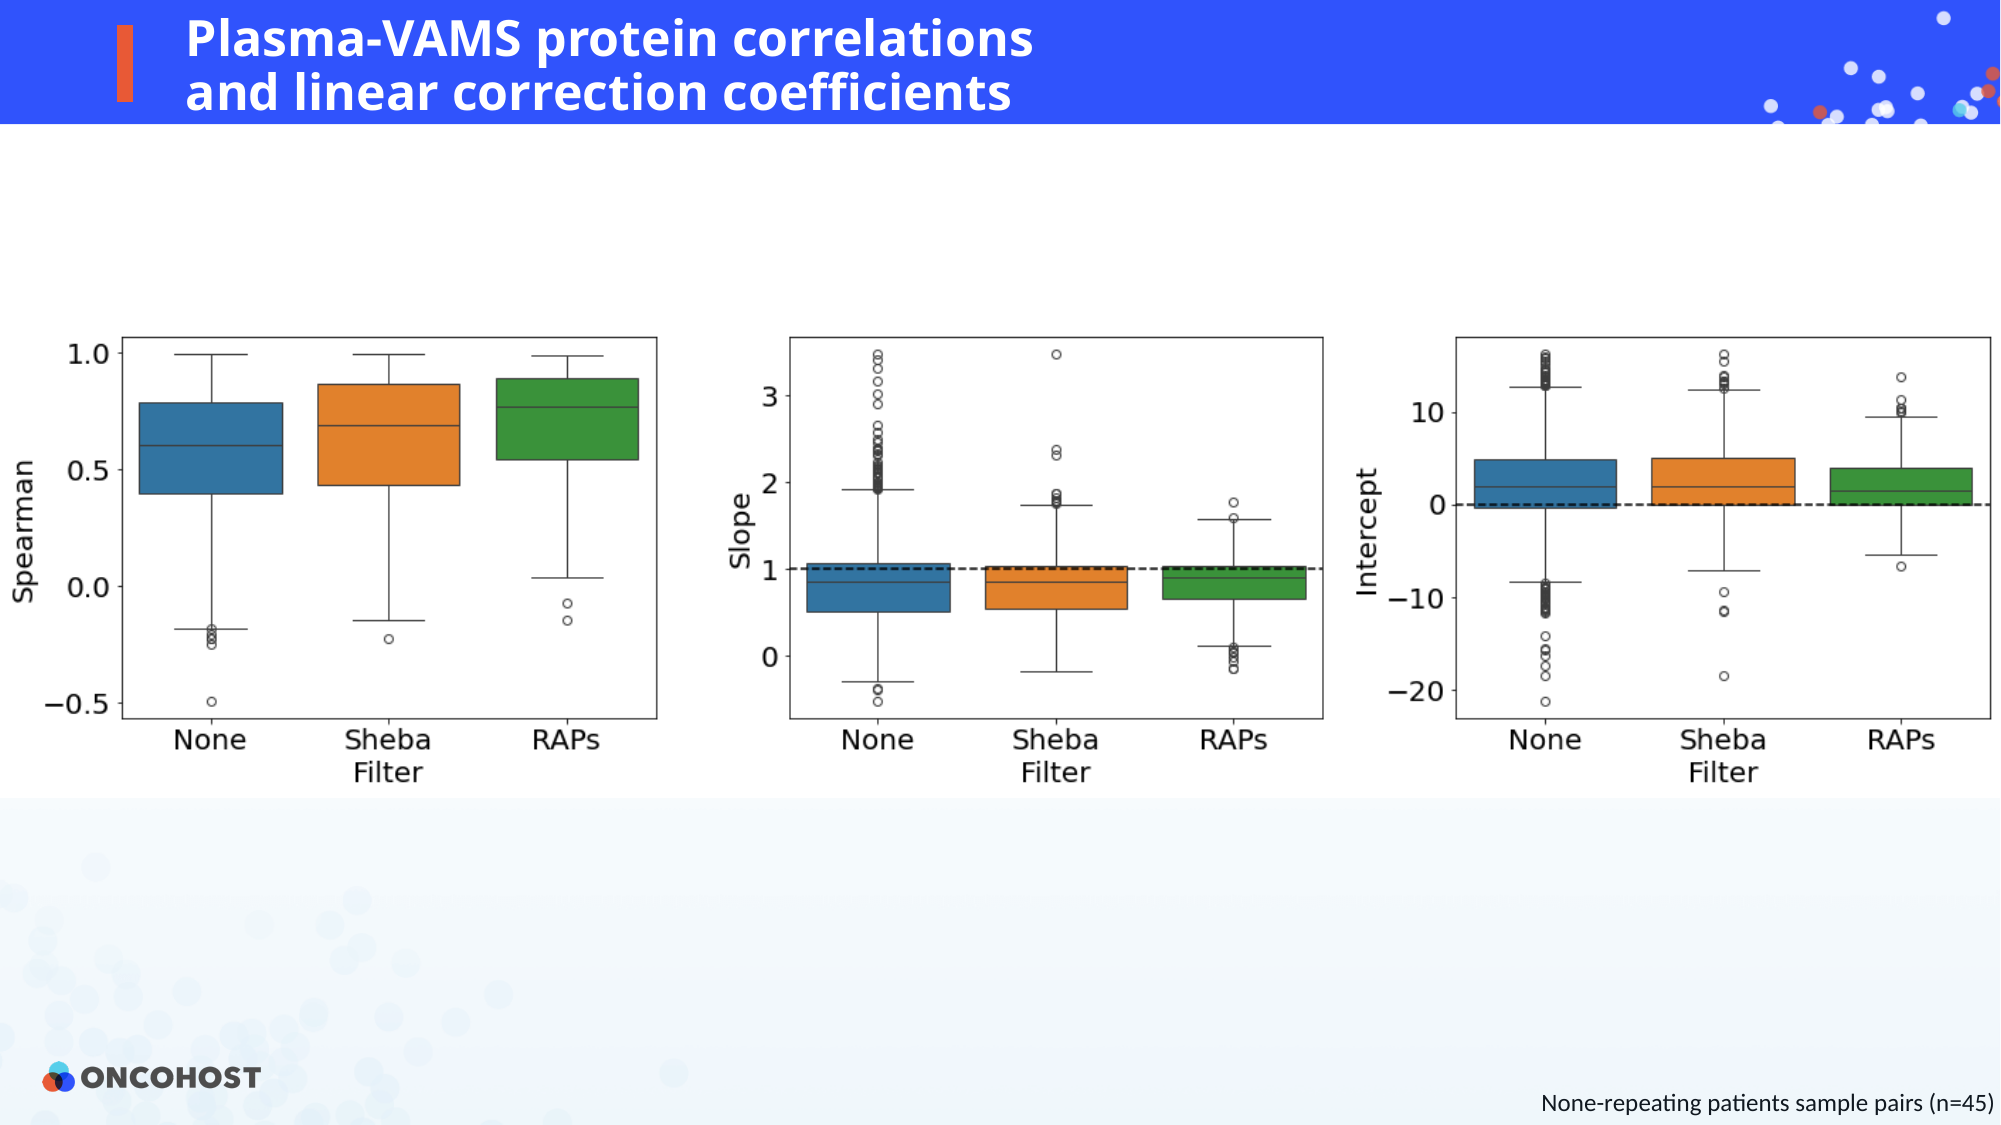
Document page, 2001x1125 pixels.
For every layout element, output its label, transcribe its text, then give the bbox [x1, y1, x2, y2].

picture [0, 0, 2001, 1125]
title Plasma-VAMS protein correlations and linear correction coefficients [170, 25, 1911, 110]
text_box None-repeating patients sample pairs (n=45) [1526, 1079, 2000, 1125]
